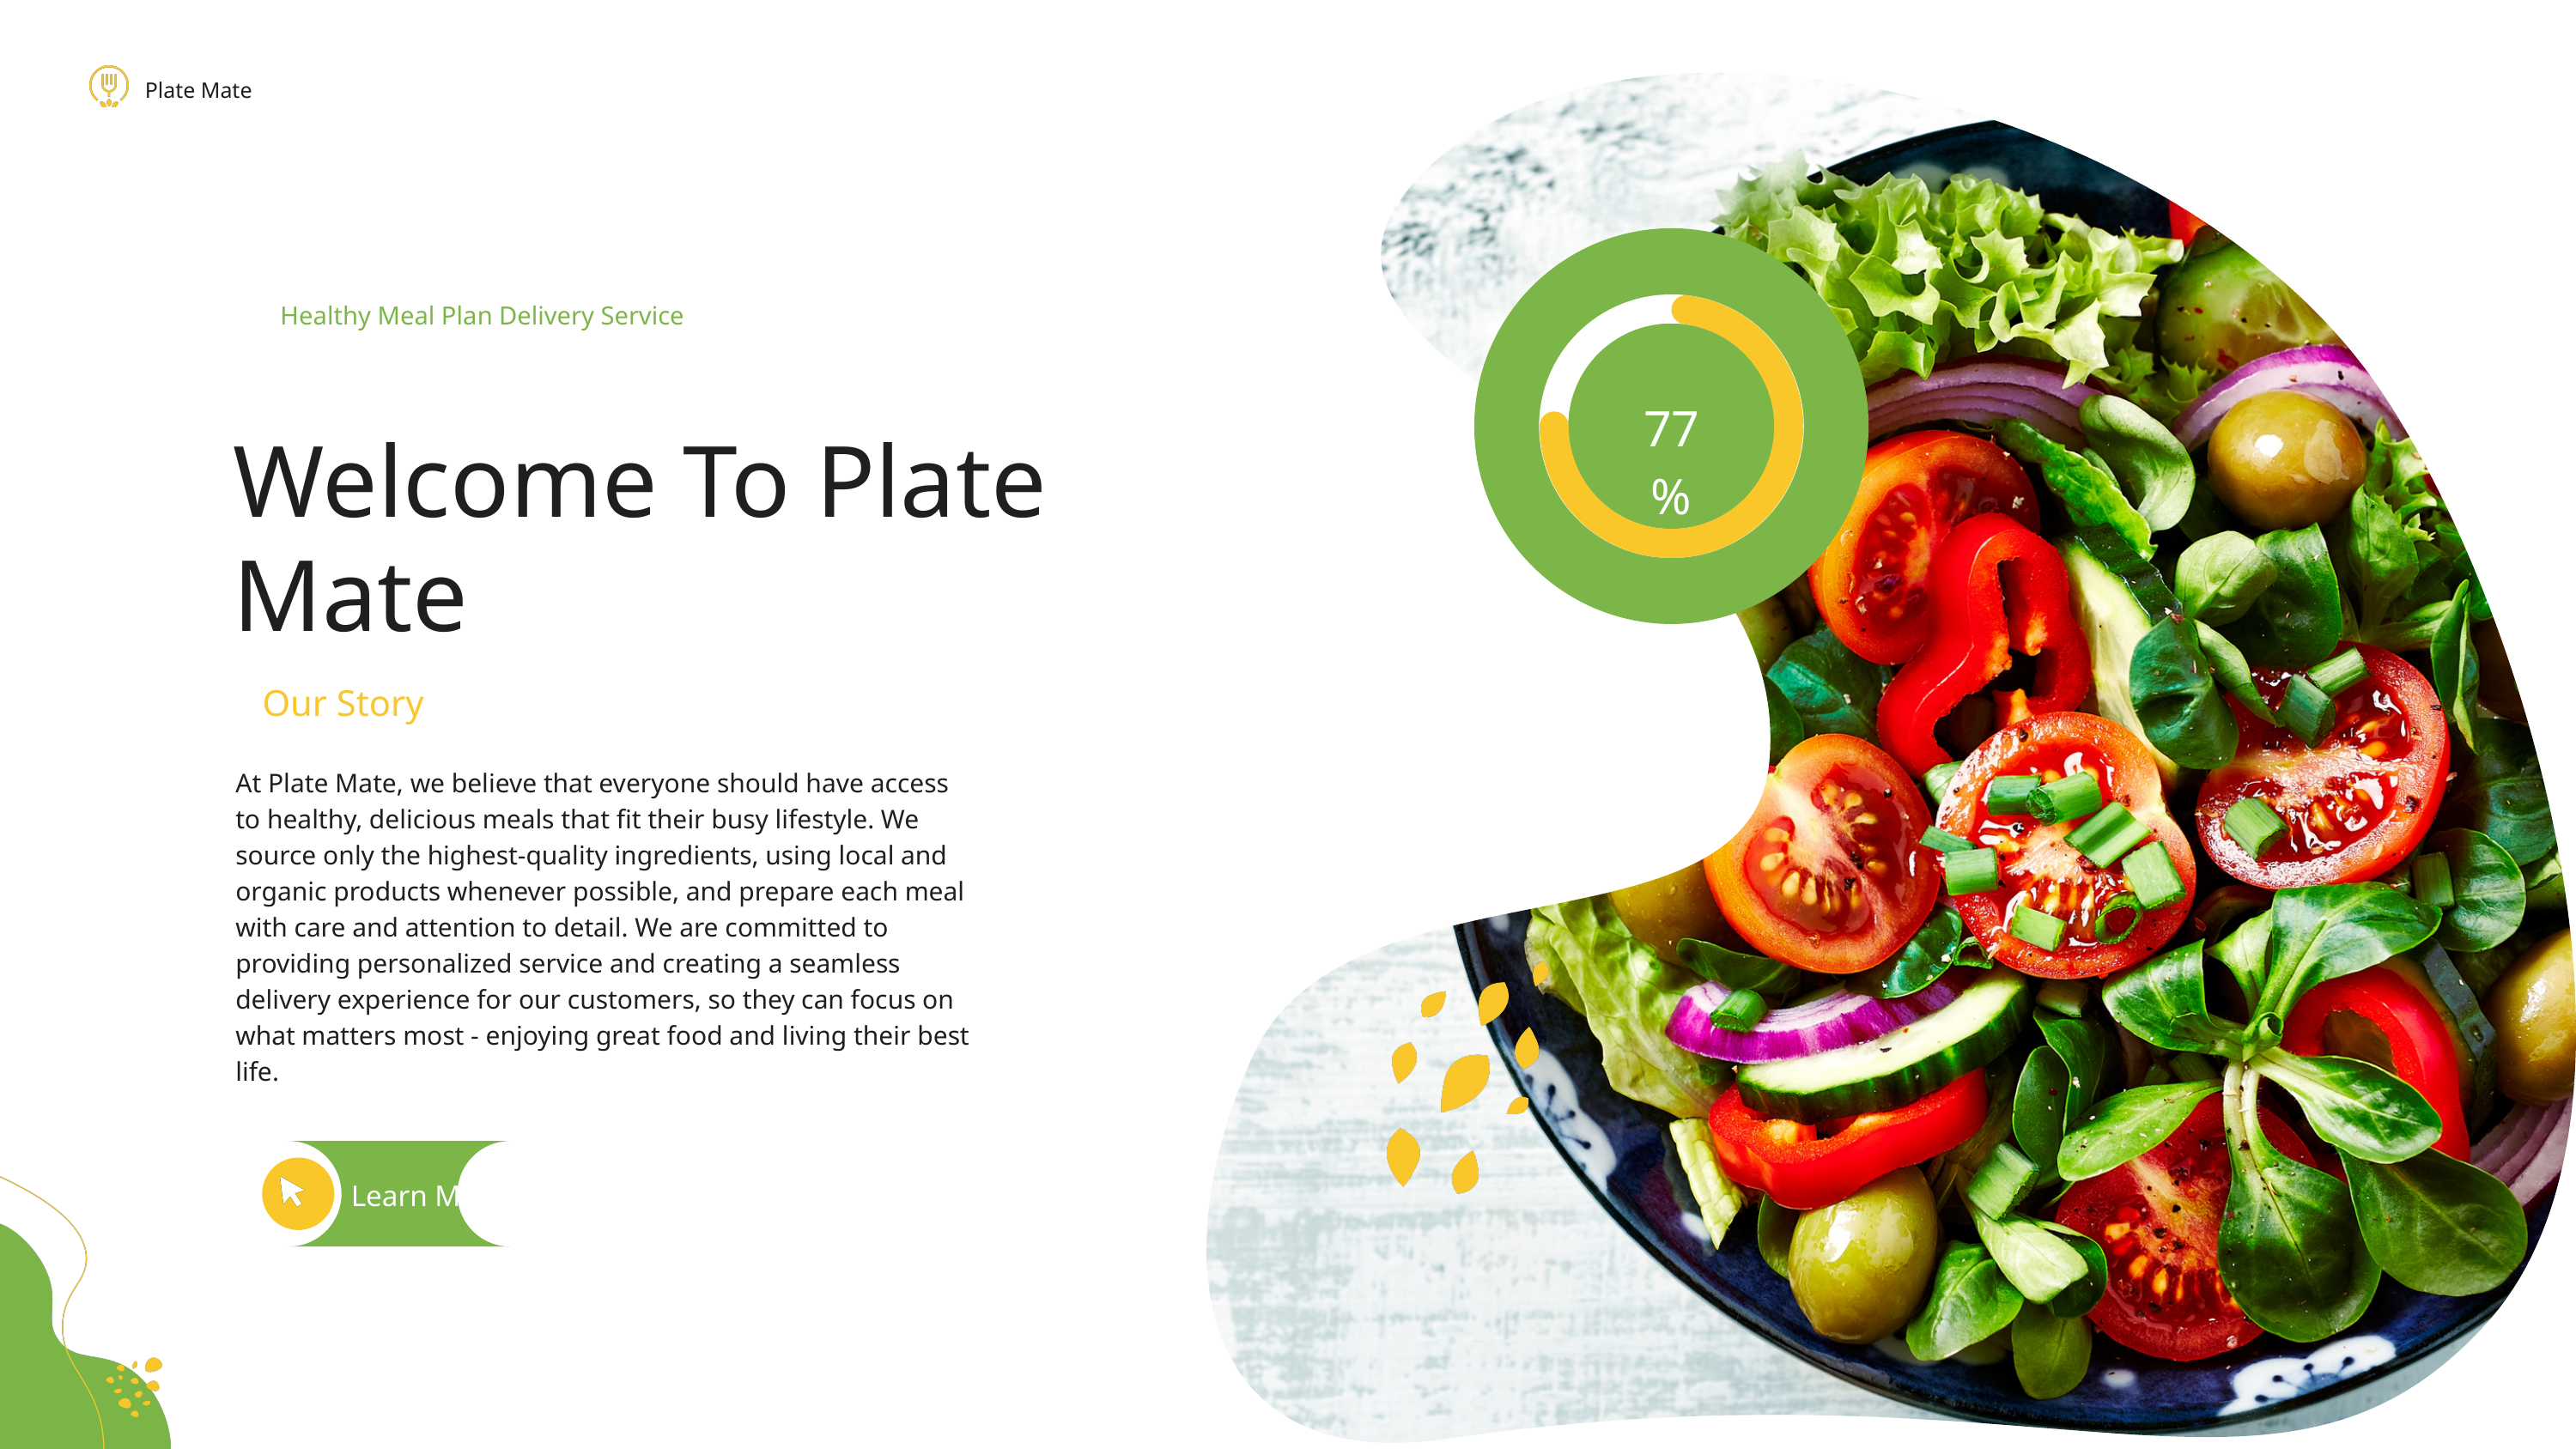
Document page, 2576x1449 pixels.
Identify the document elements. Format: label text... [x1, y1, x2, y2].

picture [280, 1176, 306, 1208]
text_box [1206, 72, 2576, 1444]
picture [1368, 961, 1554, 1194]
picture [0, 1176, 172, 1449]
picture [89, 65, 129, 107]
text_box Plate Mate [144, 72, 271, 103]
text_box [261, 1157, 335, 1231]
text_box At Plate Mate, we believe that everyone should have access to healthy, delicious meals that fit their busy lifestyle. We source only the highest-quality ingredients, using local and organic products whenever possible, and prepare each meal with care and attention to detail. We are committed to providing personalized service and creating a seamless delivery experience for our customers, so they can focus on what matters most - enjoying great food and living their best life. [235, 761, 981, 1123]
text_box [235, 1140, 564, 1247]
text_box Healthy Meal Plan Delivery Service [280, 294, 694, 330]
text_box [1473, 227, 1870, 625]
text_box Welcome To Plate Mate [233, 422, 1154, 652]
text_box Our Story [262, 673, 712, 724]
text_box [1539, 294, 1804, 559]
